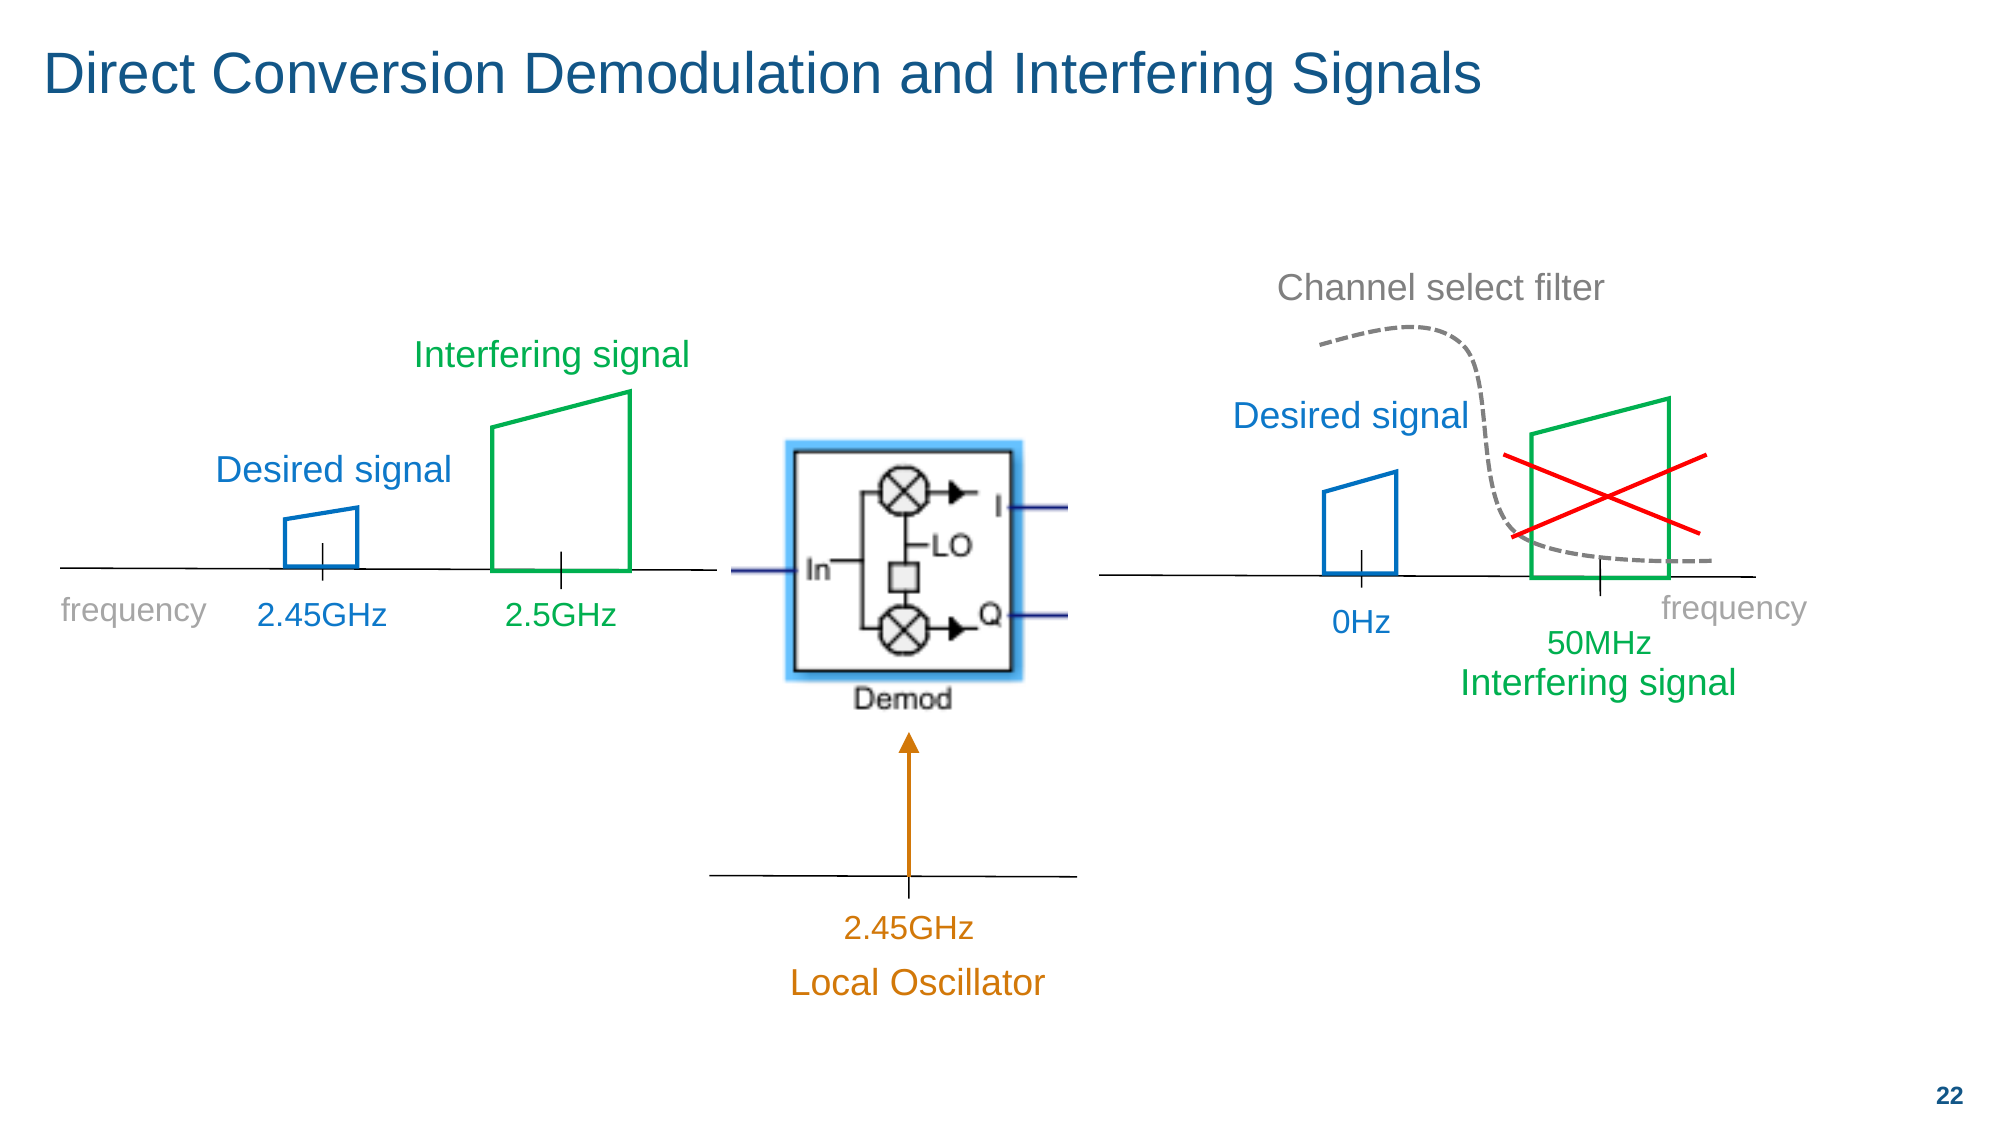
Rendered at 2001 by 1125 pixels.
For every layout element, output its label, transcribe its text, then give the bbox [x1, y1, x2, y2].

text_box [1324, 471, 1397, 574]
text_box frequency [46, 580, 222, 636]
text_box Interfering signal [398, 322, 708, 383]
text_box frequency [1646, 578, 1823, 634]
text_box [1690, 547, 1714, 564]
text_box [1319, 324, 1482, 383]
text_box [284, 507, 358, 567]
text_box Interfering signal [1445, 650, 1755, 711]
picture [730, 349, 1068, 731]
text_box Channel select filter [1262, 255, 1630, 315]
text_box 50MHz [1532, 614, 1668, 650]
text_box 2.5GHz [489, 585, 633, 641]
text_box [1483, 441, 1521, 534]
text_box Desired signal [200, 437, 479, 498]
text_box [492, 391, 630, 572]
text_box [1597, 398, 1669, 417]
text_box 2.45GHz [242, 585, 404, 641]
title Direct Conversion Demodulation and Interfering Signals [28, 28, 2000, 191]
text_box Local Oscillator [775, 950, 1085, 1011]
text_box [1526, 418, 1677, 570]
text_box 0Hz [1317, 592, 1407, 648]
text_box 2.45GHz [828, 899, 990, 954]
text_box Desired signal [1217, 383, 1496, 443]
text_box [1533, 420, 1685, 572]
